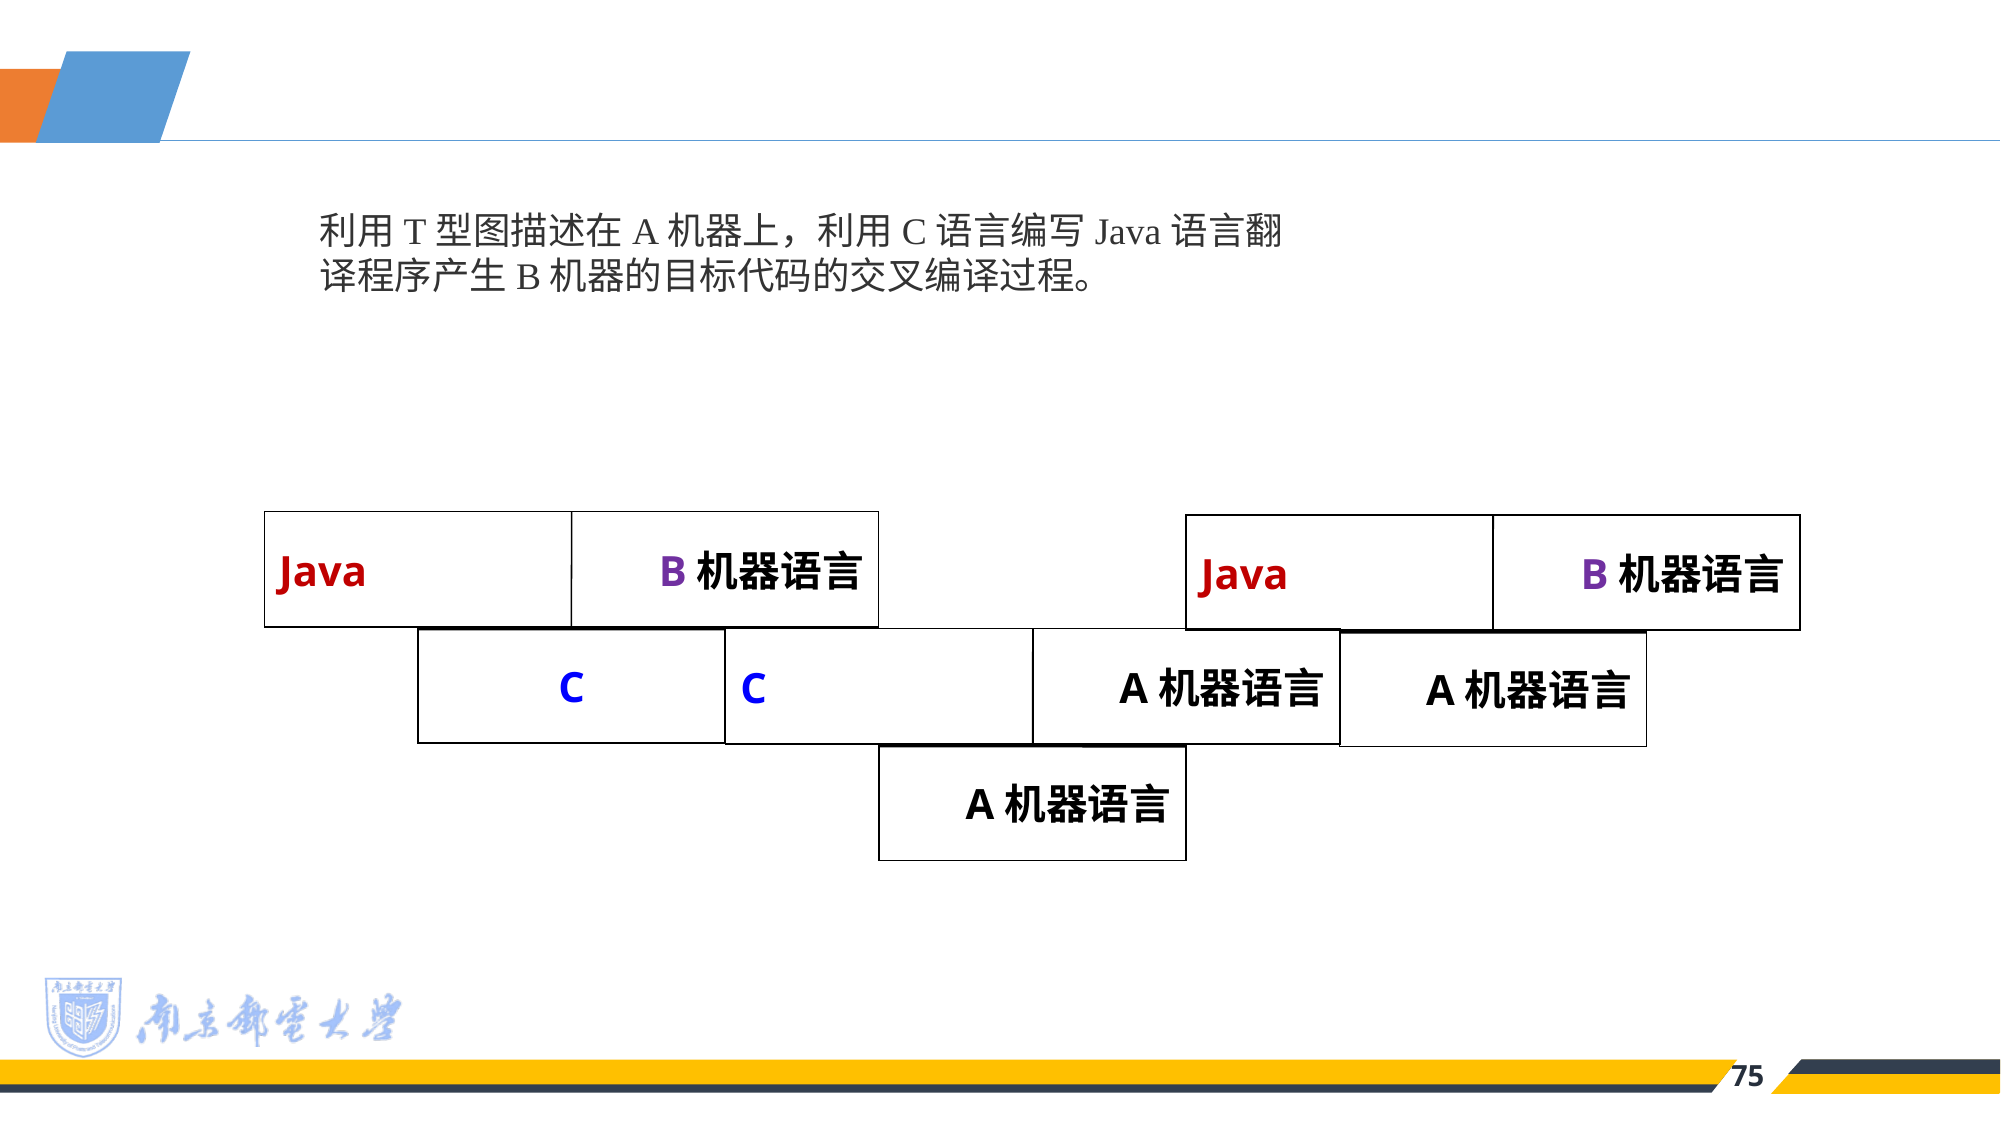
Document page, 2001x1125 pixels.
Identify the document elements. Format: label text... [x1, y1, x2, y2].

slide_number 75 [1708, 1047, 1780, 1108]
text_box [725, 628, 1340, 861]
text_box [1185, 514, 1801, 747]
text_box 利用T型图描述在A机器上，利用C语言编写Java语言翻译程序产生B机器的目标代码的交叉编译过程。 [304, 199, 1305, 305]
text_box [264, 511, 879, 744]
